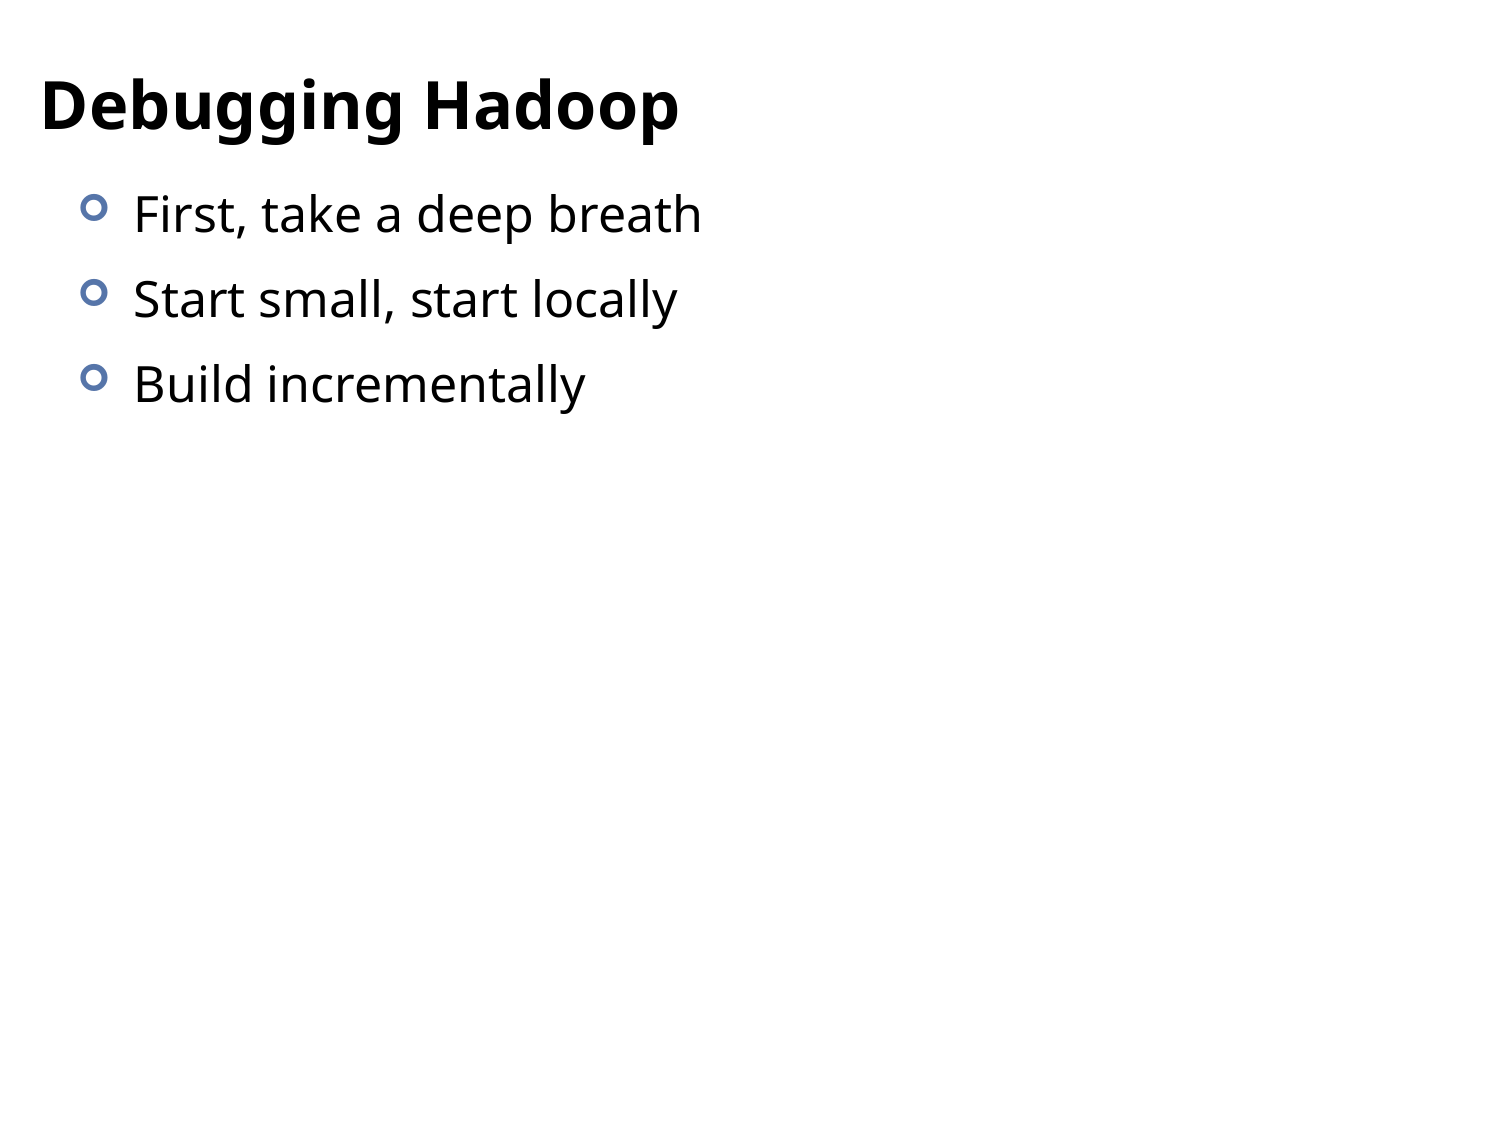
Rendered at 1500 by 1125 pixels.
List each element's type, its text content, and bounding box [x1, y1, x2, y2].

list First, take a deep breath Start small, start locally Build incrementally [62, 174, 1451, 1013]
title Debugging Hadoop [24, 18, 1451, 188]
